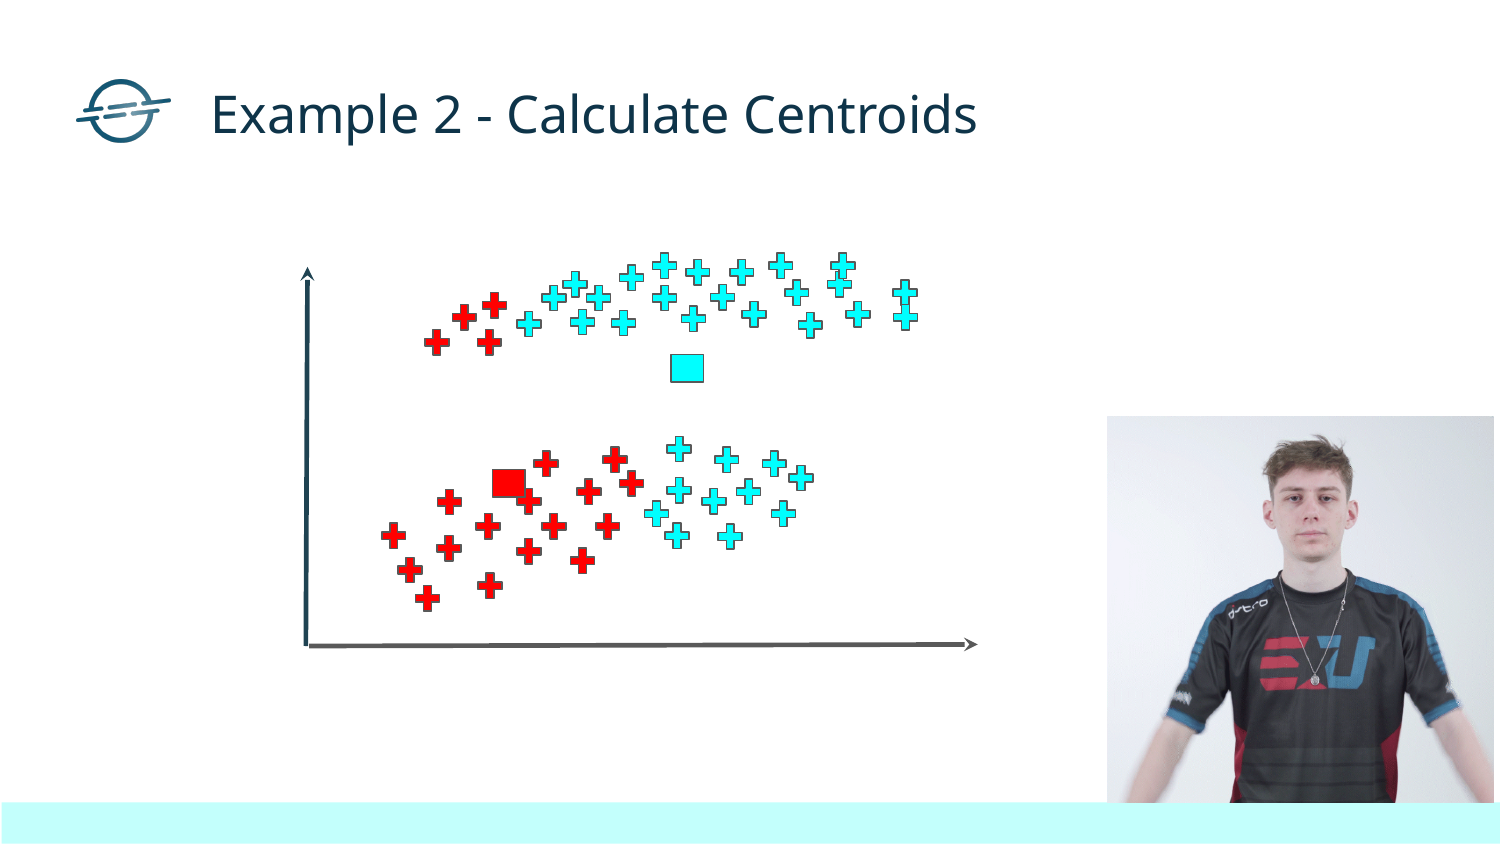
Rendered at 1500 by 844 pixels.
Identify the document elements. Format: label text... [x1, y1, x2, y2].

text_box [892, 280, 917, 304]
text_box [893, 304, 918, 330]
text_box [424, 329, 449, 355]
text_box [437, 489, 462, 515]
text_box [619, 265, 644, 291]
text_box [789, 465, 813, 491]
text_box [710, 284, 735, 310]
text_box [452, 304, 477, 330]
text_box [798, 312, 823, 338]
text_box [570, 309, 595, 335]
text_box [742, 301, 767, 327]
text_box [541, 285, 566, 311]
text_box [652, 285, 677, 311]
text_box [718, 523, 743, 550]
text_box [516, 311, 541, 337]
text_box [516, 488, 541, 514]
text_box [667, 436, 692, 462]
text_box [595, 513, 620, 539]
text_box [714, 447, 739, 473]
text_box [768, 253, 793, 279]
text_box [671, 354, 704, 382]
text_box [701, 488, 726, 514]
text_box [563, 271, 588, 297]
text_box [652, 253, 677, 279]
text_box [1, 802, 1500, 844]
title Example 2 - Calculate Centroids [195, 66, 1068, 154]
text_box [681, 306, 706, 332]
text_box [665, 522, 689, 549]
text_box [576, 479, 601, 505]
text_box [398, 557, 422, 583]
text_box [541, 513, 566, 539]
text_box [619, 470, 644, 497]
text_box [415, 585, 440, 611]
text_box [478, 573, 502, 599]
text_box [667, 477, 692, 503]
text_box [845, 301, 870, 327]
picture [75, 78, 171, 143]
text_box [729, 259, 754, 285]
text_box [762, 451, 787, 477]
text_box [437, 535, 461, 561]
text_box [685, 259, 710, 285]
text_box [476, 513, 501, 539]
text_box [736, 479, 761, 505]
text_box [771, 501, 796, 527]
text_box [381, 522, 406, 549]
picture [1107, 416, 1494, 803]
text_box [644, 501, 669, 527]
text_box [827, 271, 852, 297]
text_box [477, 329, 502, 355]
text_box [586, 285, 611, 311]
text_box [534, 451, 559, 477]
text_box [482, 292, 507, 318]
text_box [492, 469, 526, 498]
text_box [516, 538, 541, 564]
text_box [830, 253, 855, 279]
text_box [570, 548, 595, 574]
text_box [784, 280, 809, 306]
text_box [611, 310, 636, 336]
text_box [603, 447, 627, 473]
